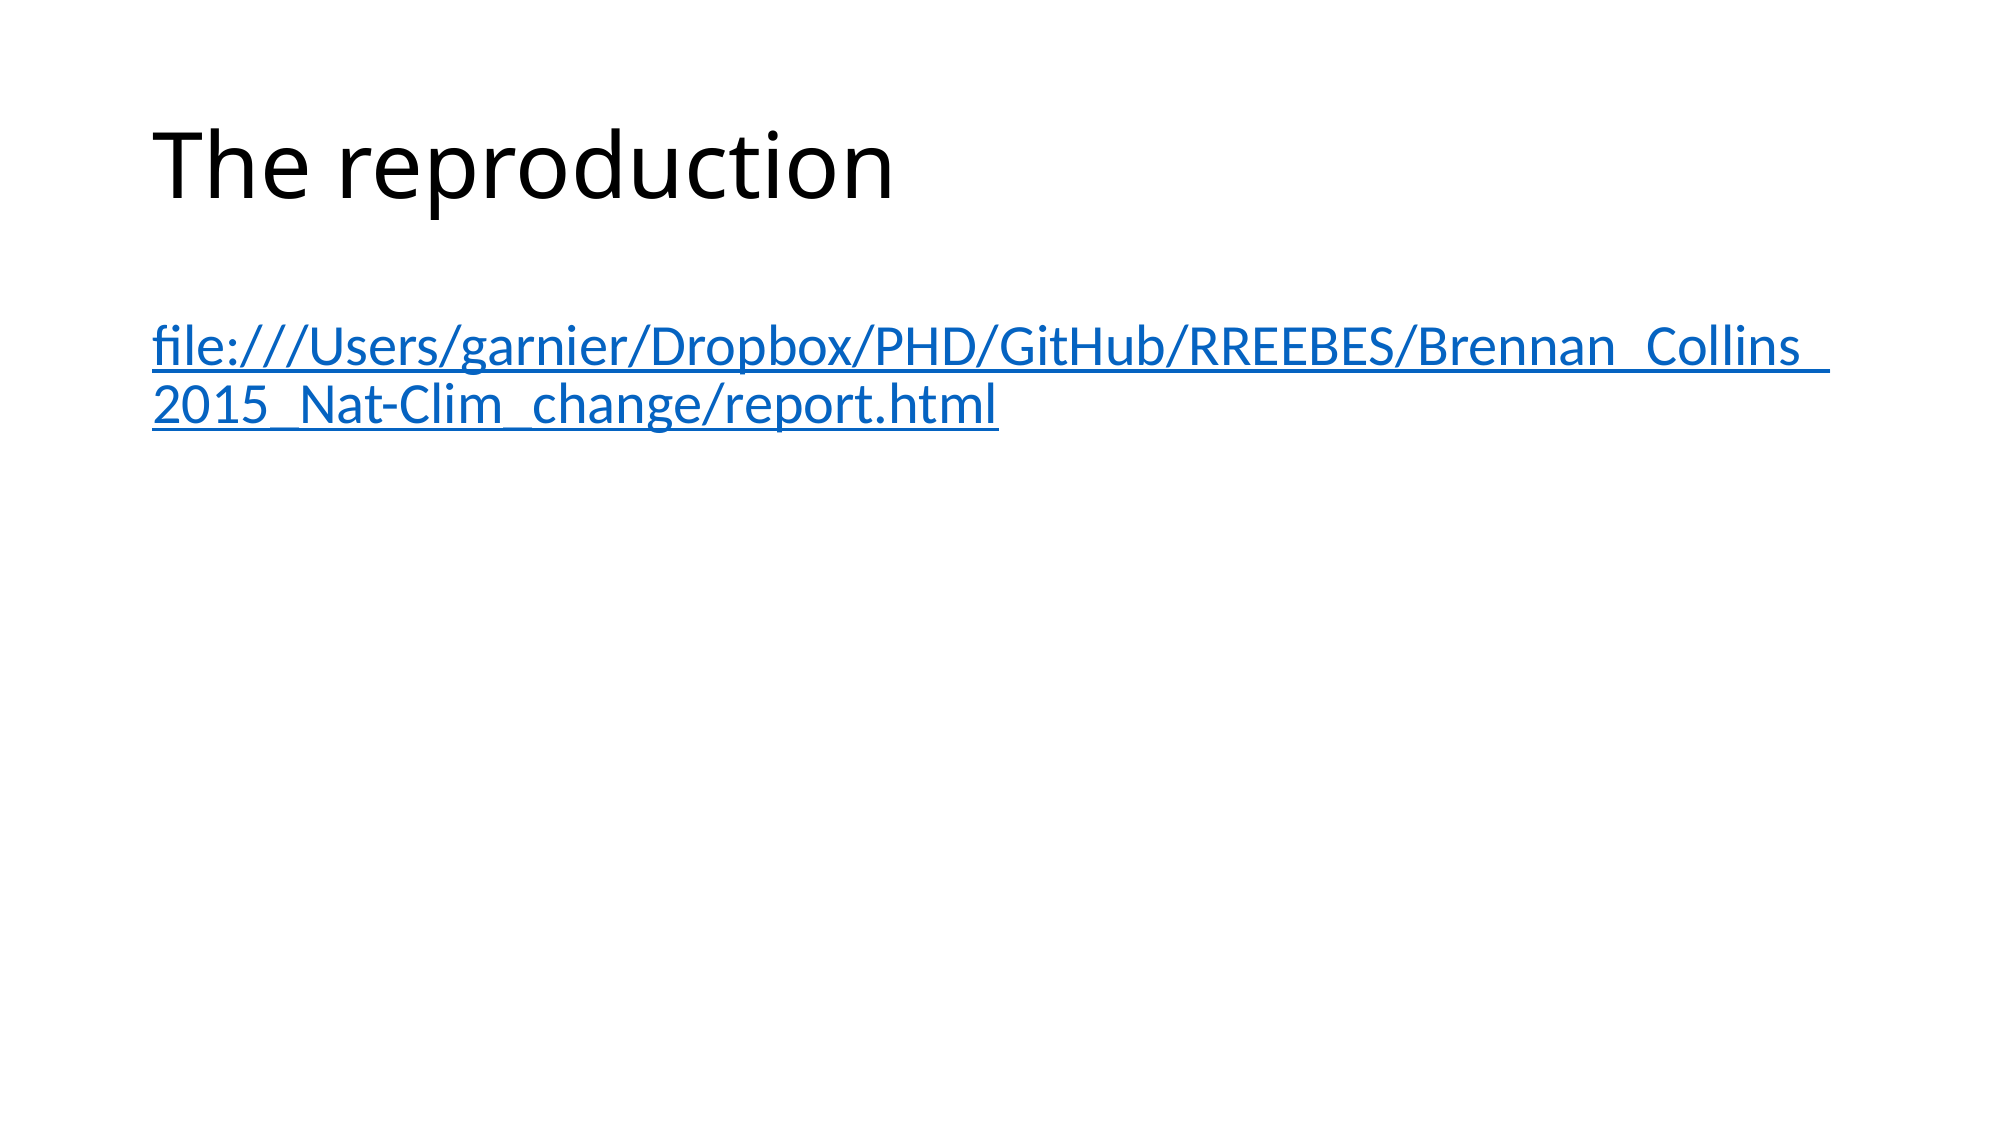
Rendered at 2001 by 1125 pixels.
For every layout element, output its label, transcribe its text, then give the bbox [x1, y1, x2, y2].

list file:///Users/garnier/Dropbox/PHD/GitHub/RREEBES/Brennan_Collins_2015_Nat-Clim_change/report.html [137, 299, 1863, 1014]
title The reproduction [137, 59, 1863, 278]
